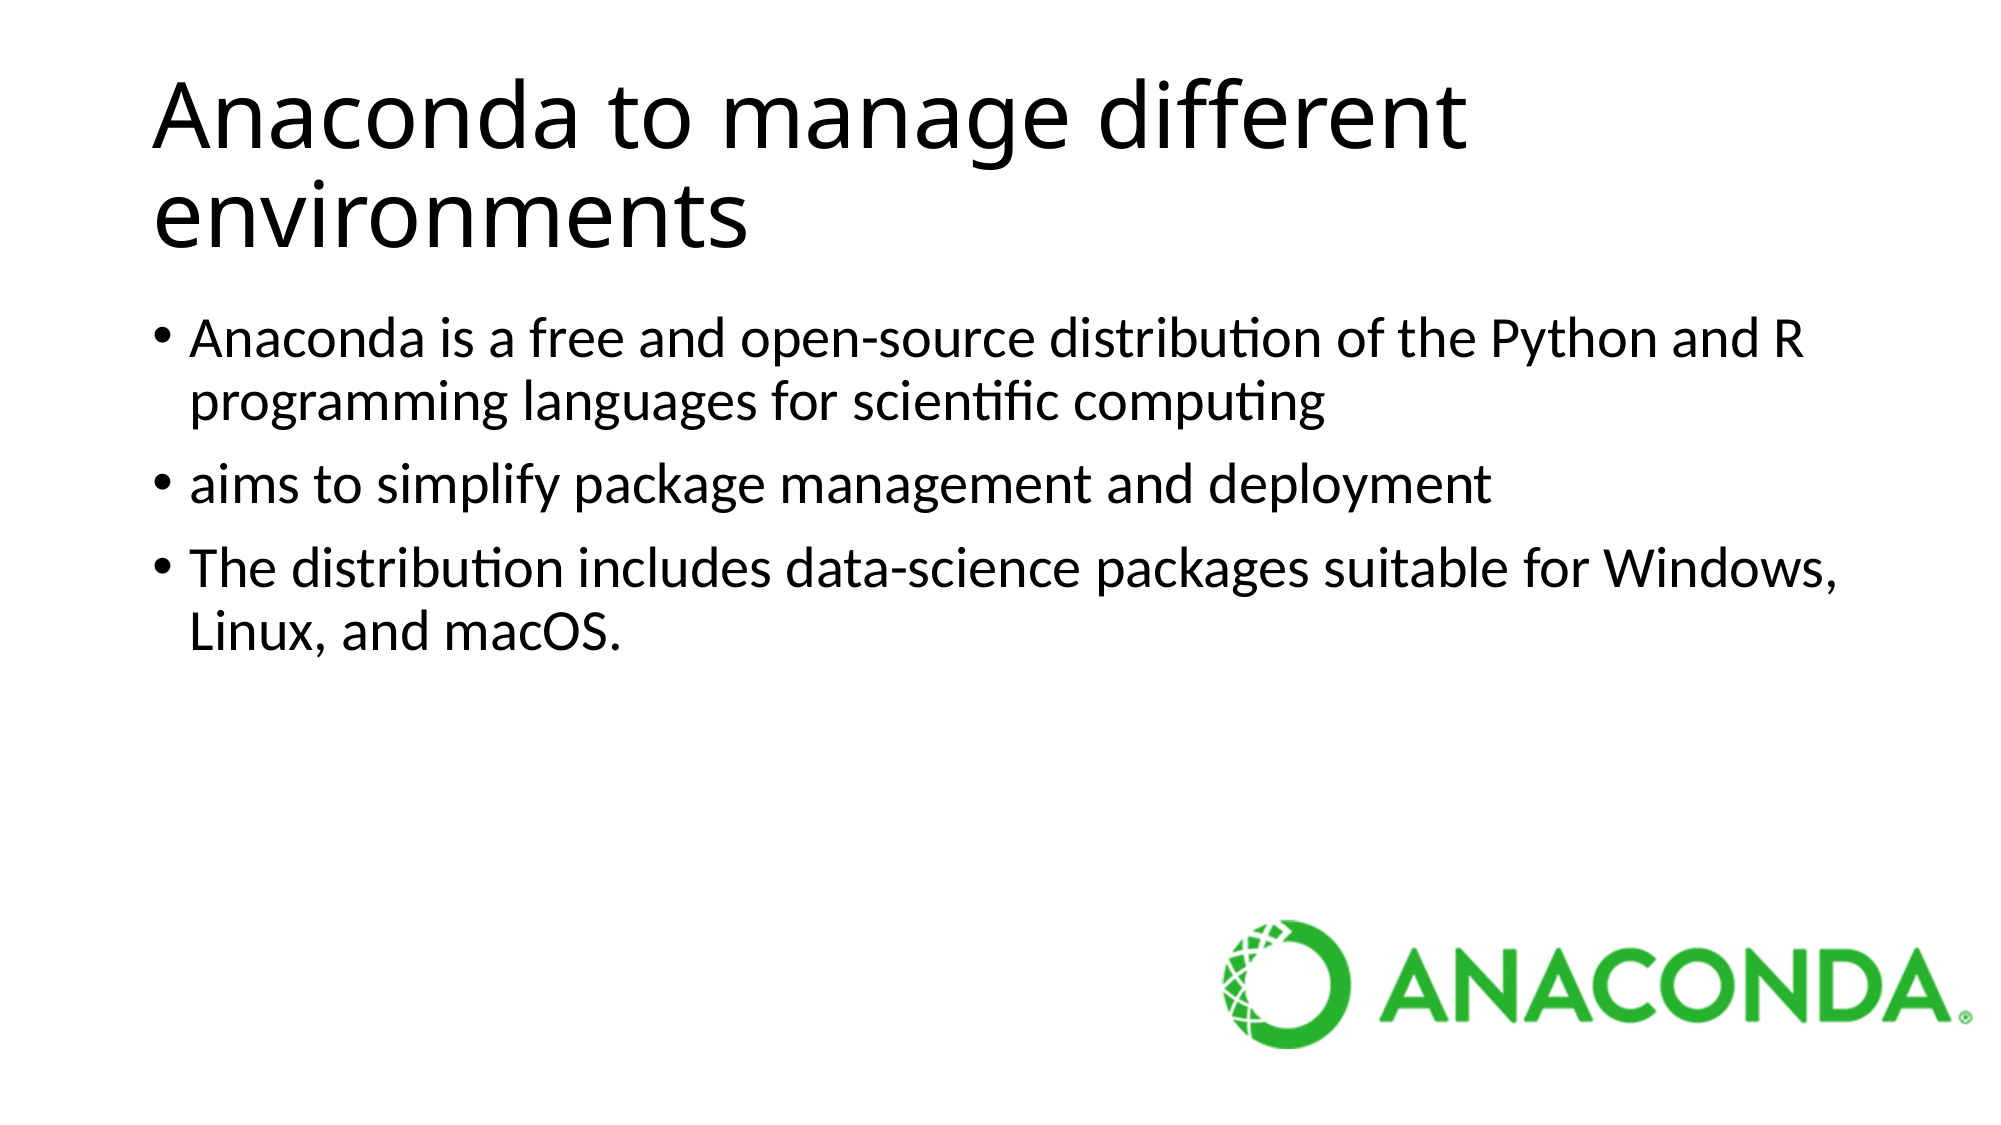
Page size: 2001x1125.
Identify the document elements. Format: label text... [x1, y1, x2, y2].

list Anaconda is a free and open-source distribution of the Python and R programming languages for scientific computing aims to simplify package management and deployment The distribution includes data-science packages suitable for Windows, Linux, and macOS. [137, 299, 1863, 1014]
title Anaconda to manage different environments [137, 59, 1863, 278]
picture [1212, 855, 1984, 1116]
